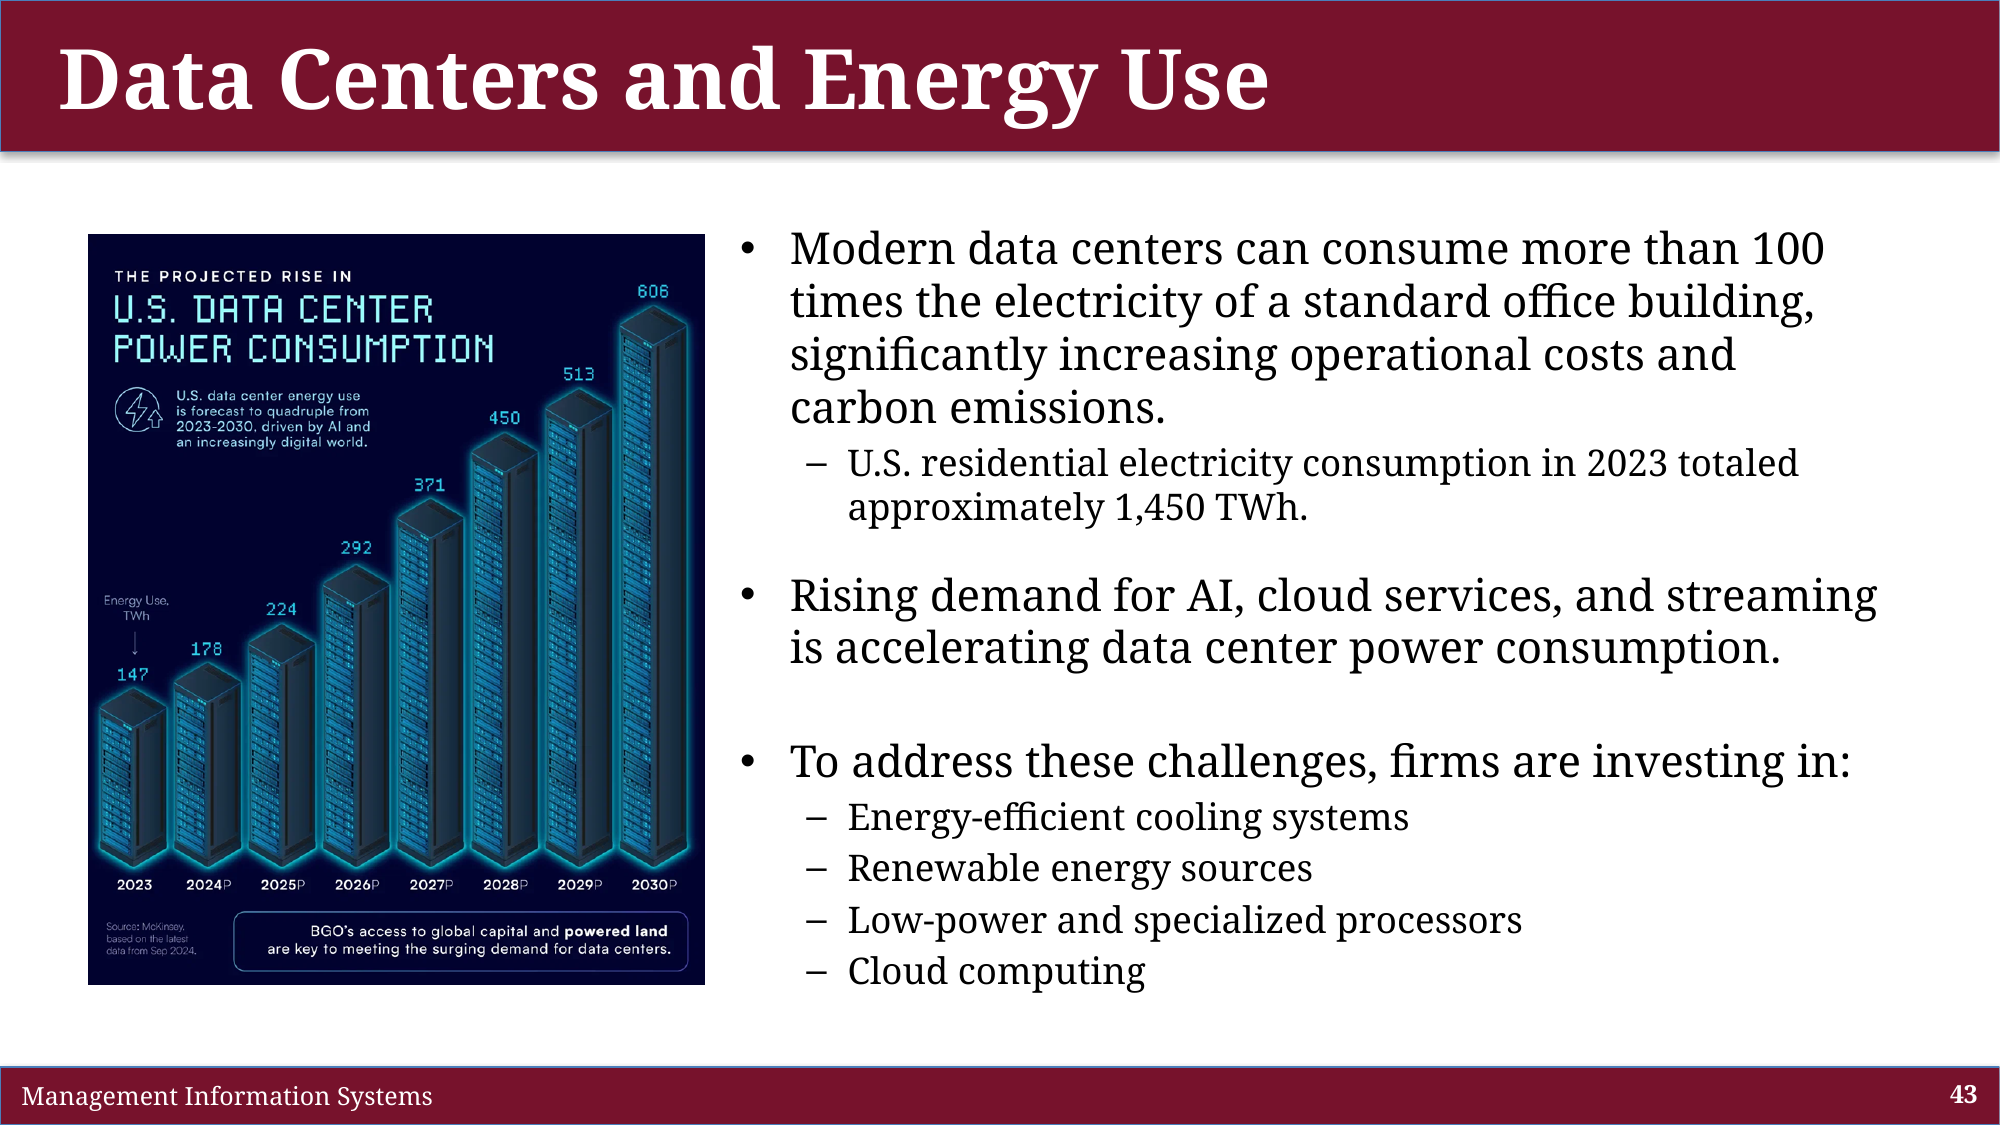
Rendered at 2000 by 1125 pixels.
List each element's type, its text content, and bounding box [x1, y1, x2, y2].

footer Management Information Systems [0, 1066, 475, 1125]
text_box [475, 1066, 1649, 1125]
title Data Centers and Energy Use [0, 0, 2000, 152]
list Modern data centers can consume more than 100 times the electricity of a standard office building, significantly increasing operational costs and carbon emissions. U.S. residential electricity consumption in 2023 totaled approximately 1,450 TWh. Rising demand for AI, cloud services, and streaming is accelerating data center power consumption. To address these challenges, firms are investing in: Energy-efficient cooling systems Renewable energy sources Low-power and specialized processors Cloud computing [725, 213, 1911, 1047]
slide_number 43 [1649, 1066, 2000, 1125]
picture [88, 233, 705, 985]
